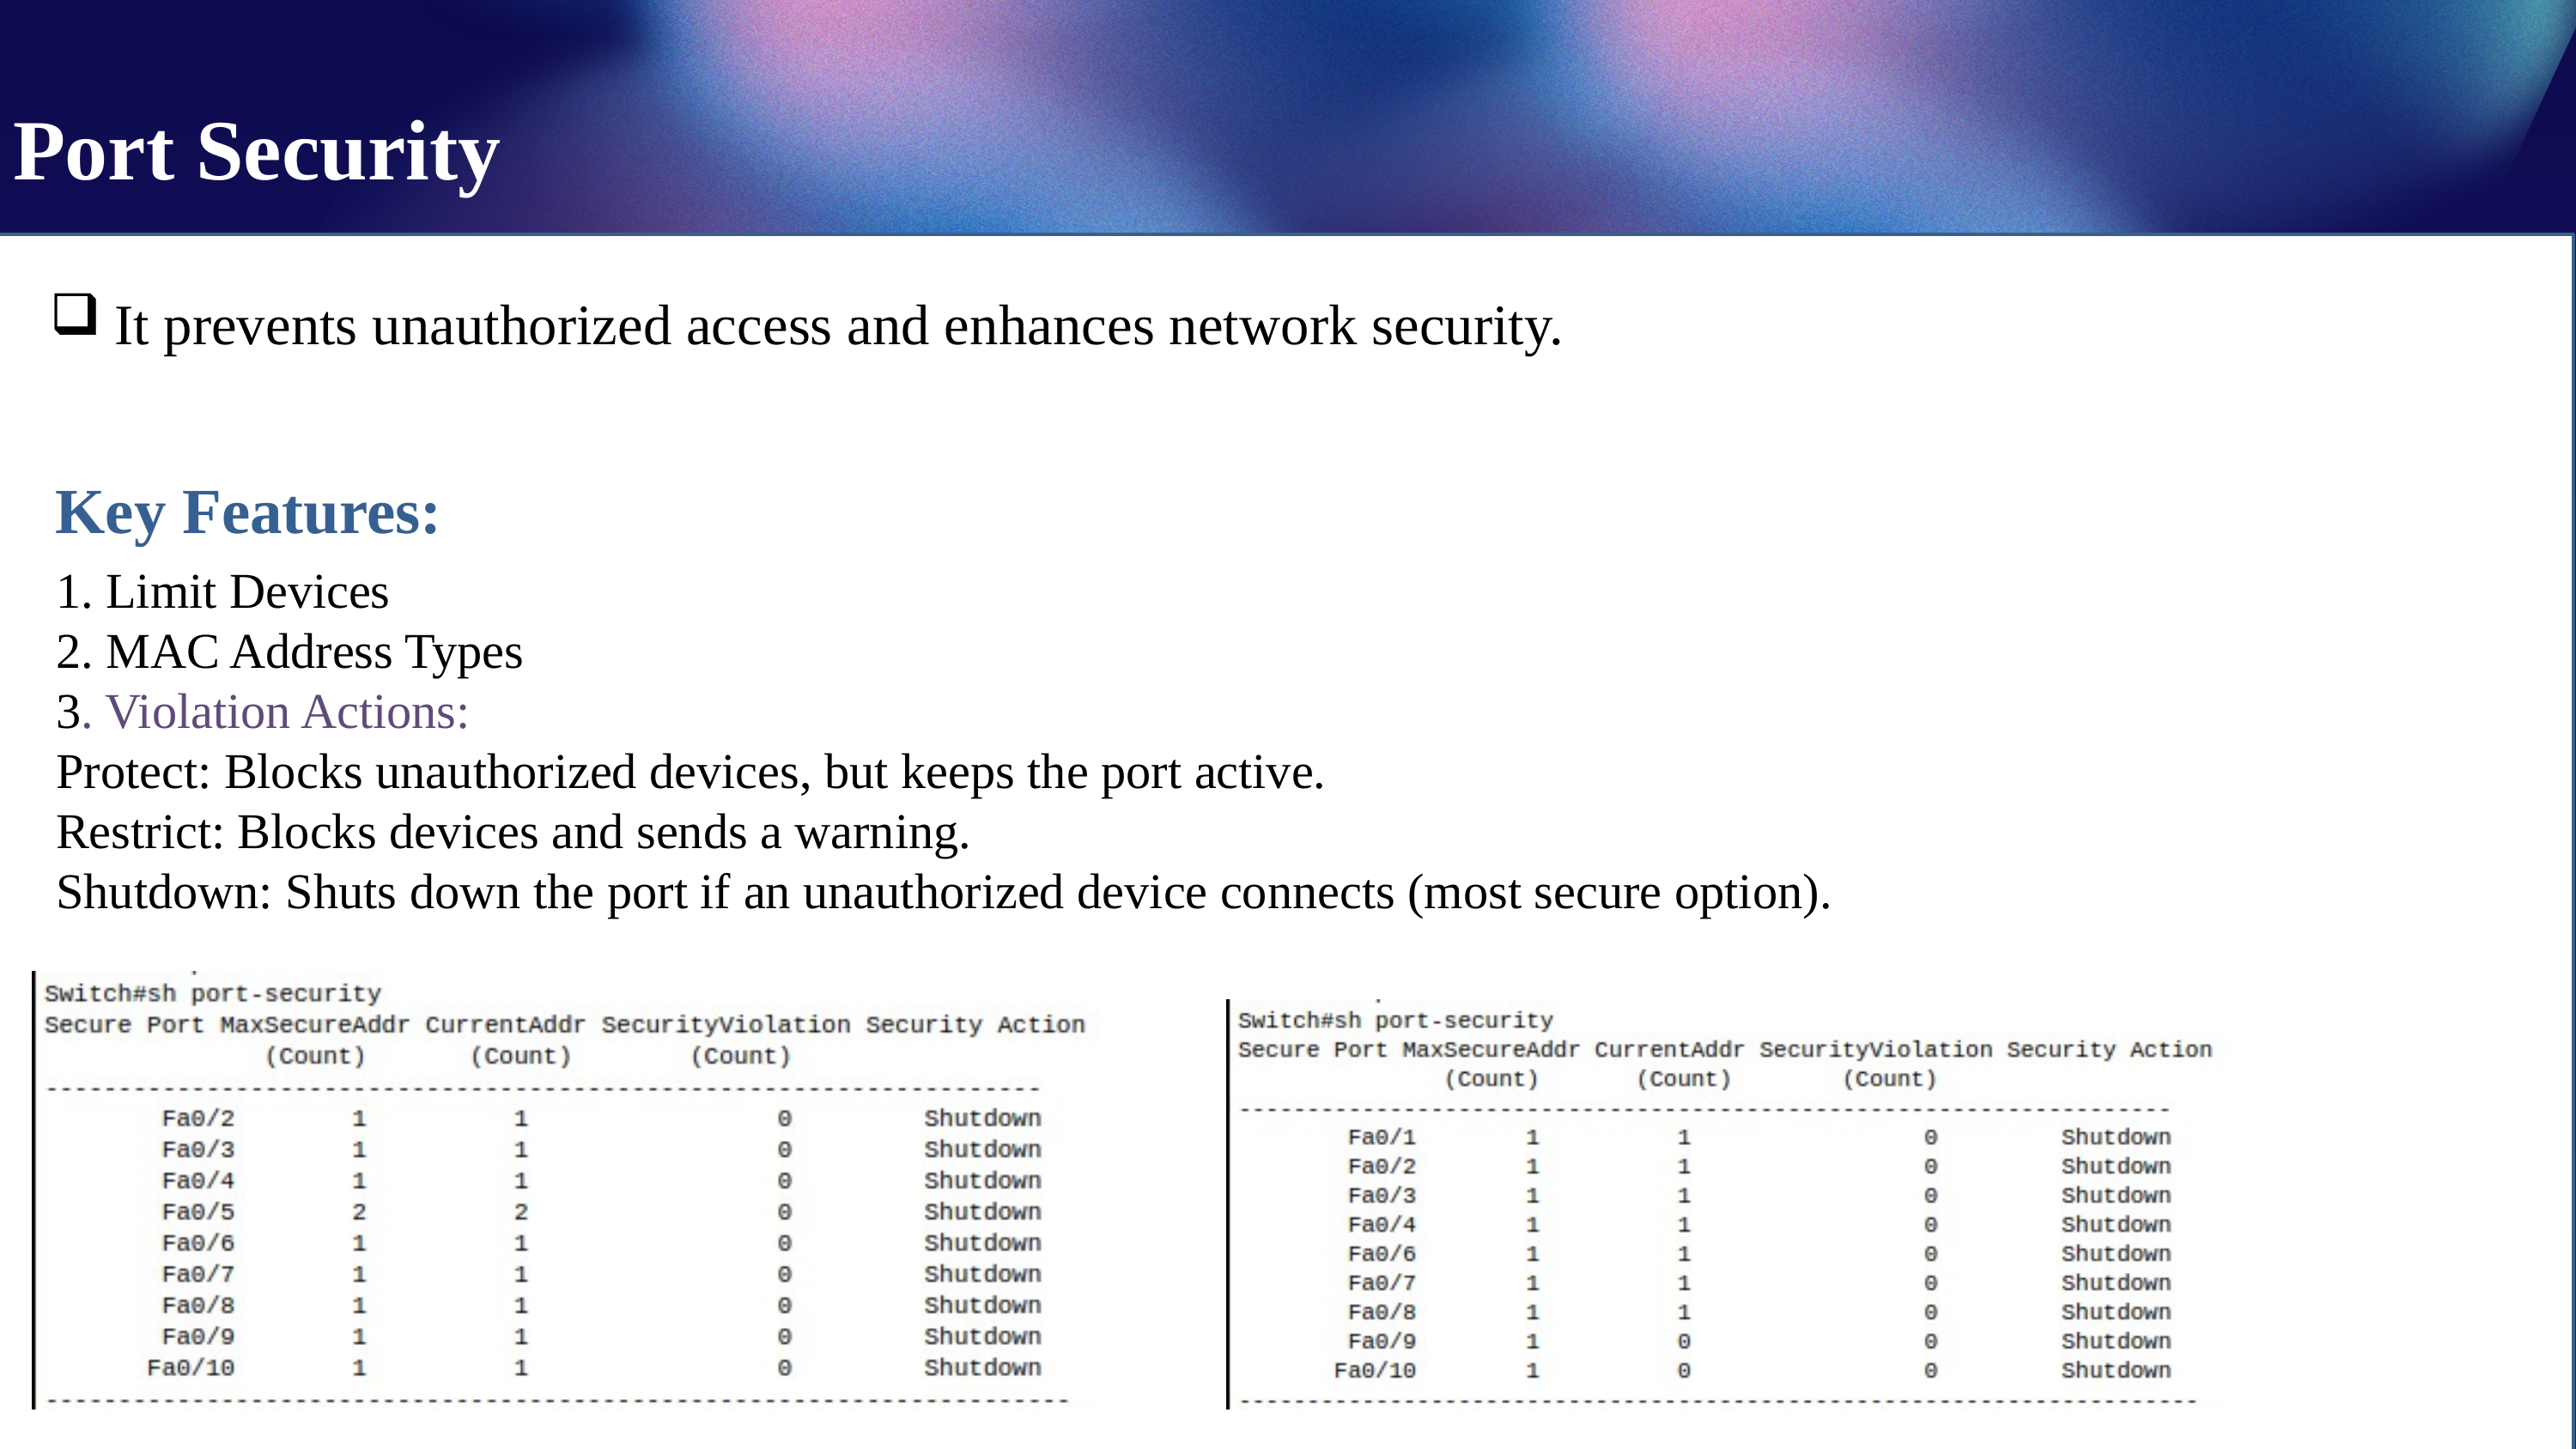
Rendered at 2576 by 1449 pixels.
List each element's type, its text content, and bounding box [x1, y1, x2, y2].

text_box 1. Limit Devices 2. MAC Address Types 3. Violation Actions: Protect: Blocks unauthorized devices, but keeps the port active. Restrict: Blocks devices and sends a warning. Shutdown: Shuts down the port if an unauthorized device connects (most secure option). [43, 552, 2002, 925]
text_box Key Features: [43, 462, 601, 552]
picture [32, 971, 2544, 1410]
text_box [0, 233, 2575, 1449]
text_box [318, 0, 1310, 233]
text_box Port Security [0, 88, 774, 203]
text_box [1203, 0, 2576, 233]
text_box It prevents unauthorized access and enhances network security. [37, 280, 1580, 362]
